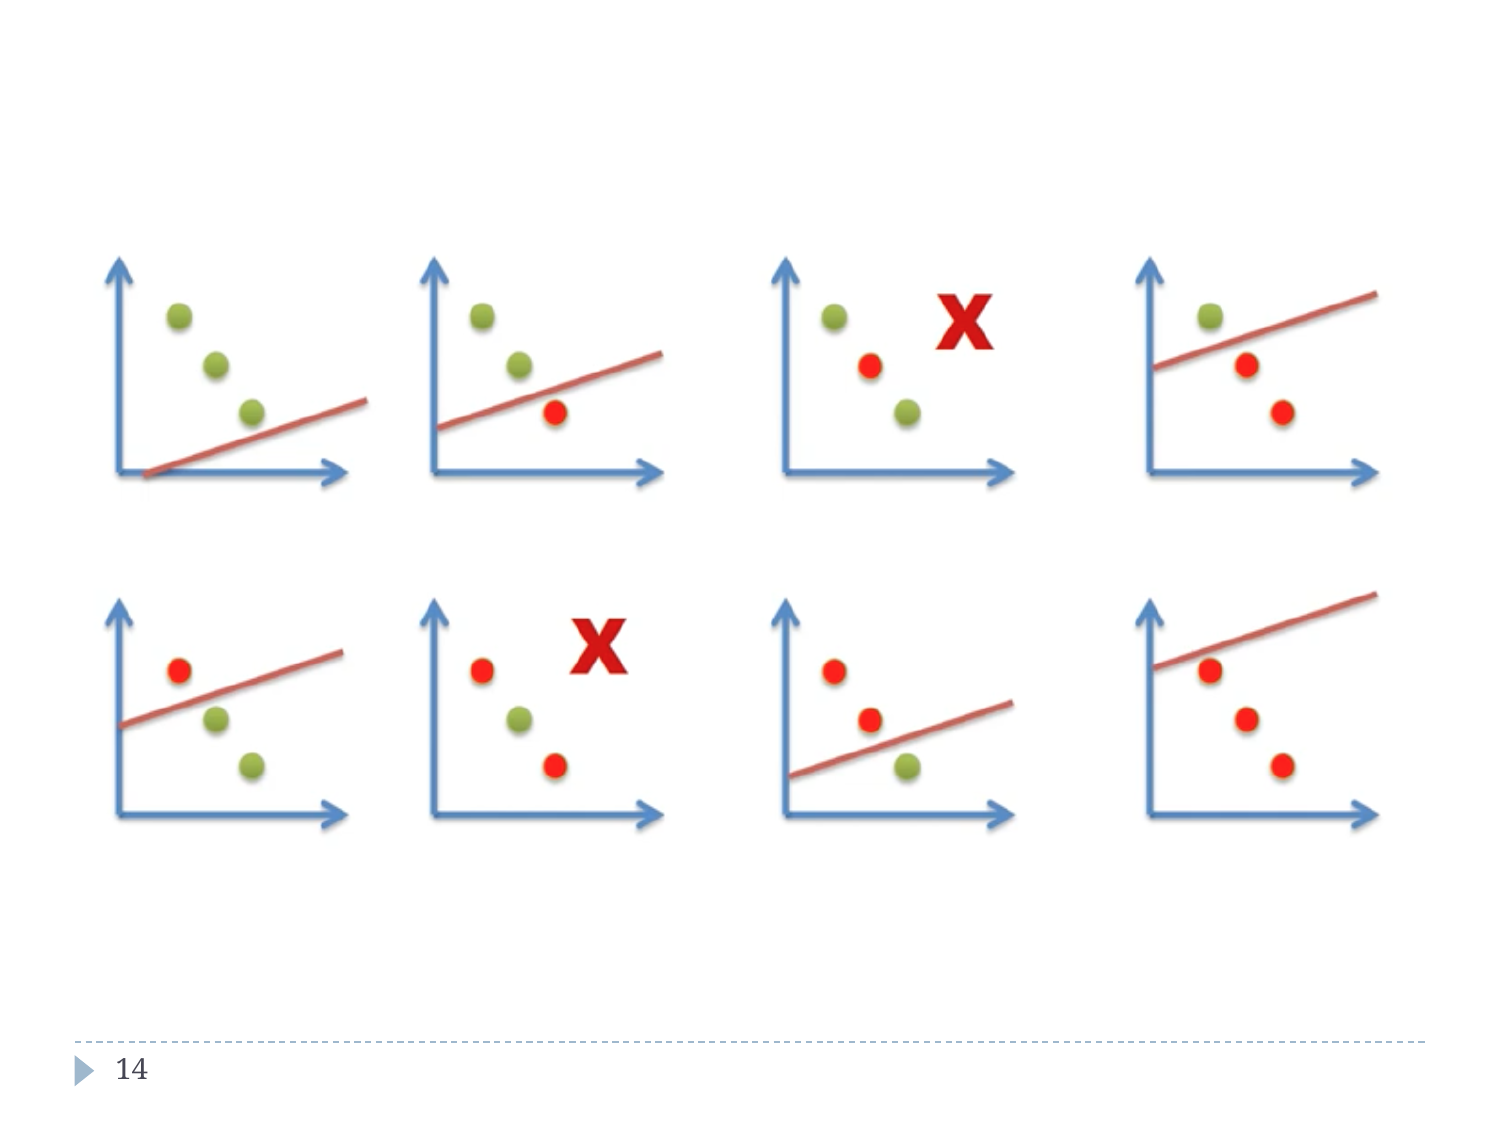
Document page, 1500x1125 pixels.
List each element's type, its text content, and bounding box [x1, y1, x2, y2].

picture [0, 148, 1500, 977]
slide_number ‹#› [100, 1042, 426, 1103]
